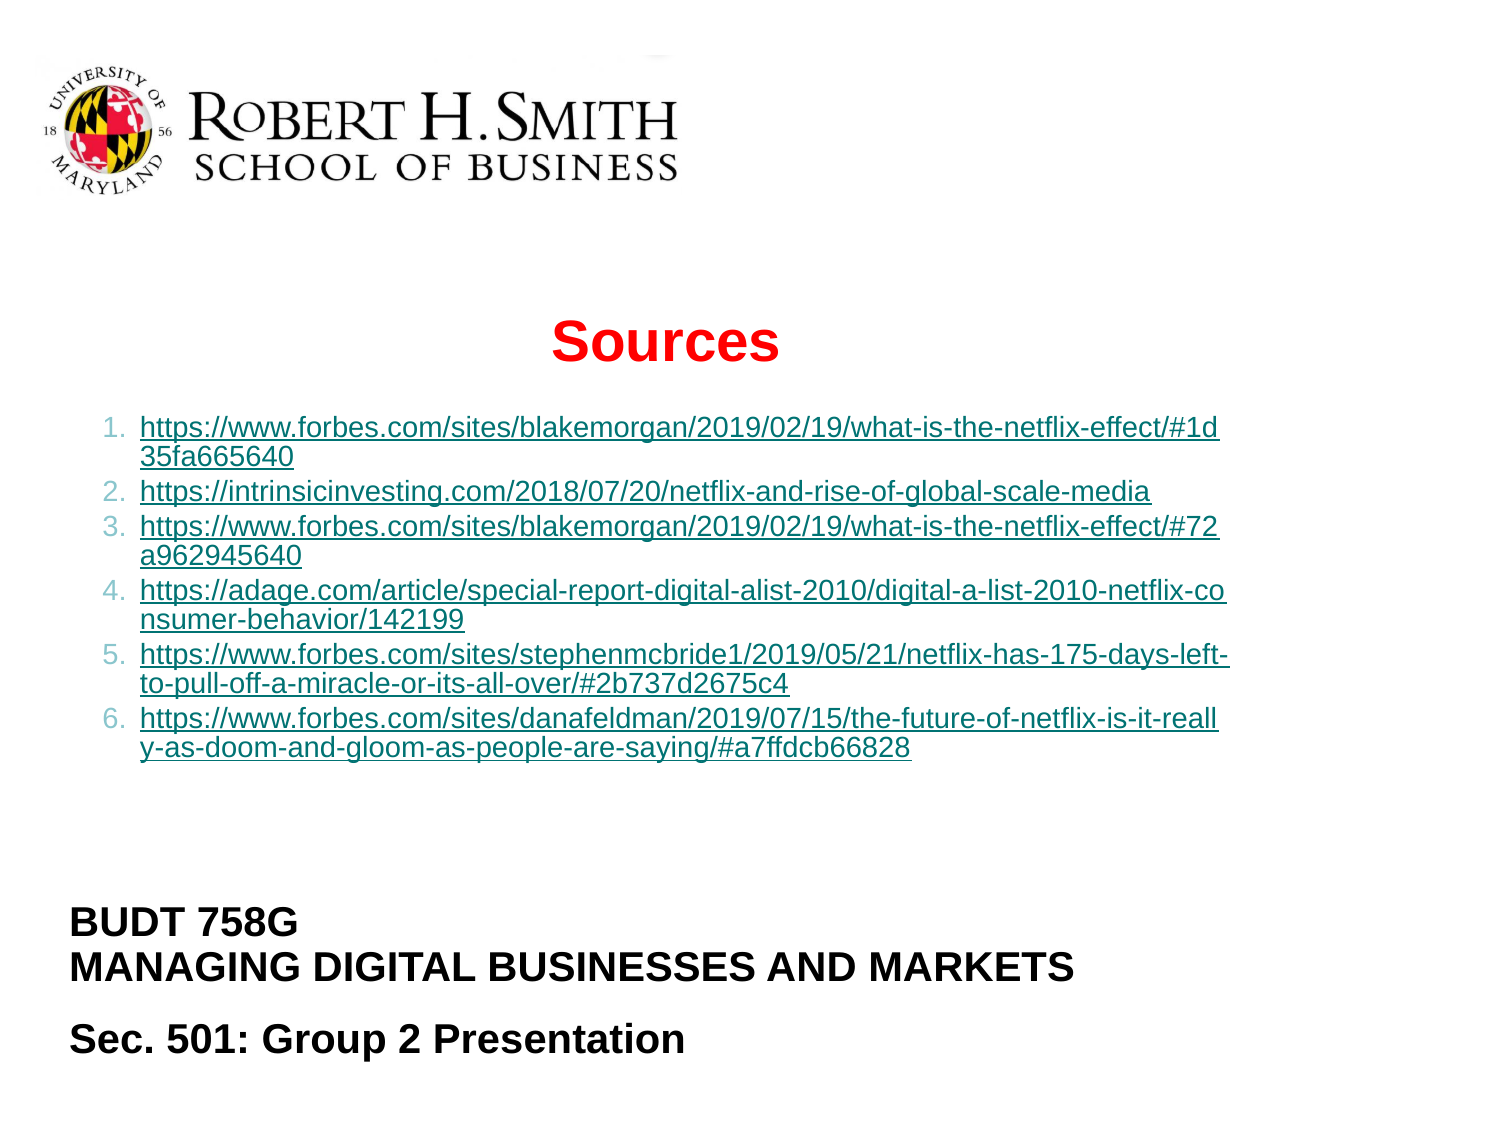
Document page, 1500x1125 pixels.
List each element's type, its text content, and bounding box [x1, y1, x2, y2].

picture [34, 55, 682, 200]
text_box Sec. 501: Group 2 Presentation [54, 979, 1106, 1070]
text_box Sources https://www.forbes.com/sites/blakemorgan/2019/02/19/what-is-the-netflix-effect/#1d35fa665640 https://intrinsicinvesting.com/2018/07/20/netflix-and-rise-of-global-scale-media https://www.forbes.com/sites/blakemorgan/2019/02/19/what-is-the-netflix-effect/#72a962945640 https://adage.com/article/special-report-digital-alist-2010/digital-a-list-2010-netflix-consumer-behavior/142199 https://www.forbes.com/sites/stephenmcbride1/2019/05/21/netflix-has-175-days-left-to-pull-off-a-miracle-or-its-all-over/#2b737d2675c4 https://www.forbes.com/sites/danafeldman/2019/07/15/the-future-of-netflix-is-it-really-as-doom-and-gloom-as-people-are-saying/#a7ffdcb66828 [87, 295, 1246, 696]
text_box BUDT 758G MANAGING DIGITAL BUSINESSES AND MARKETS [54, 843, 1446, 998]
